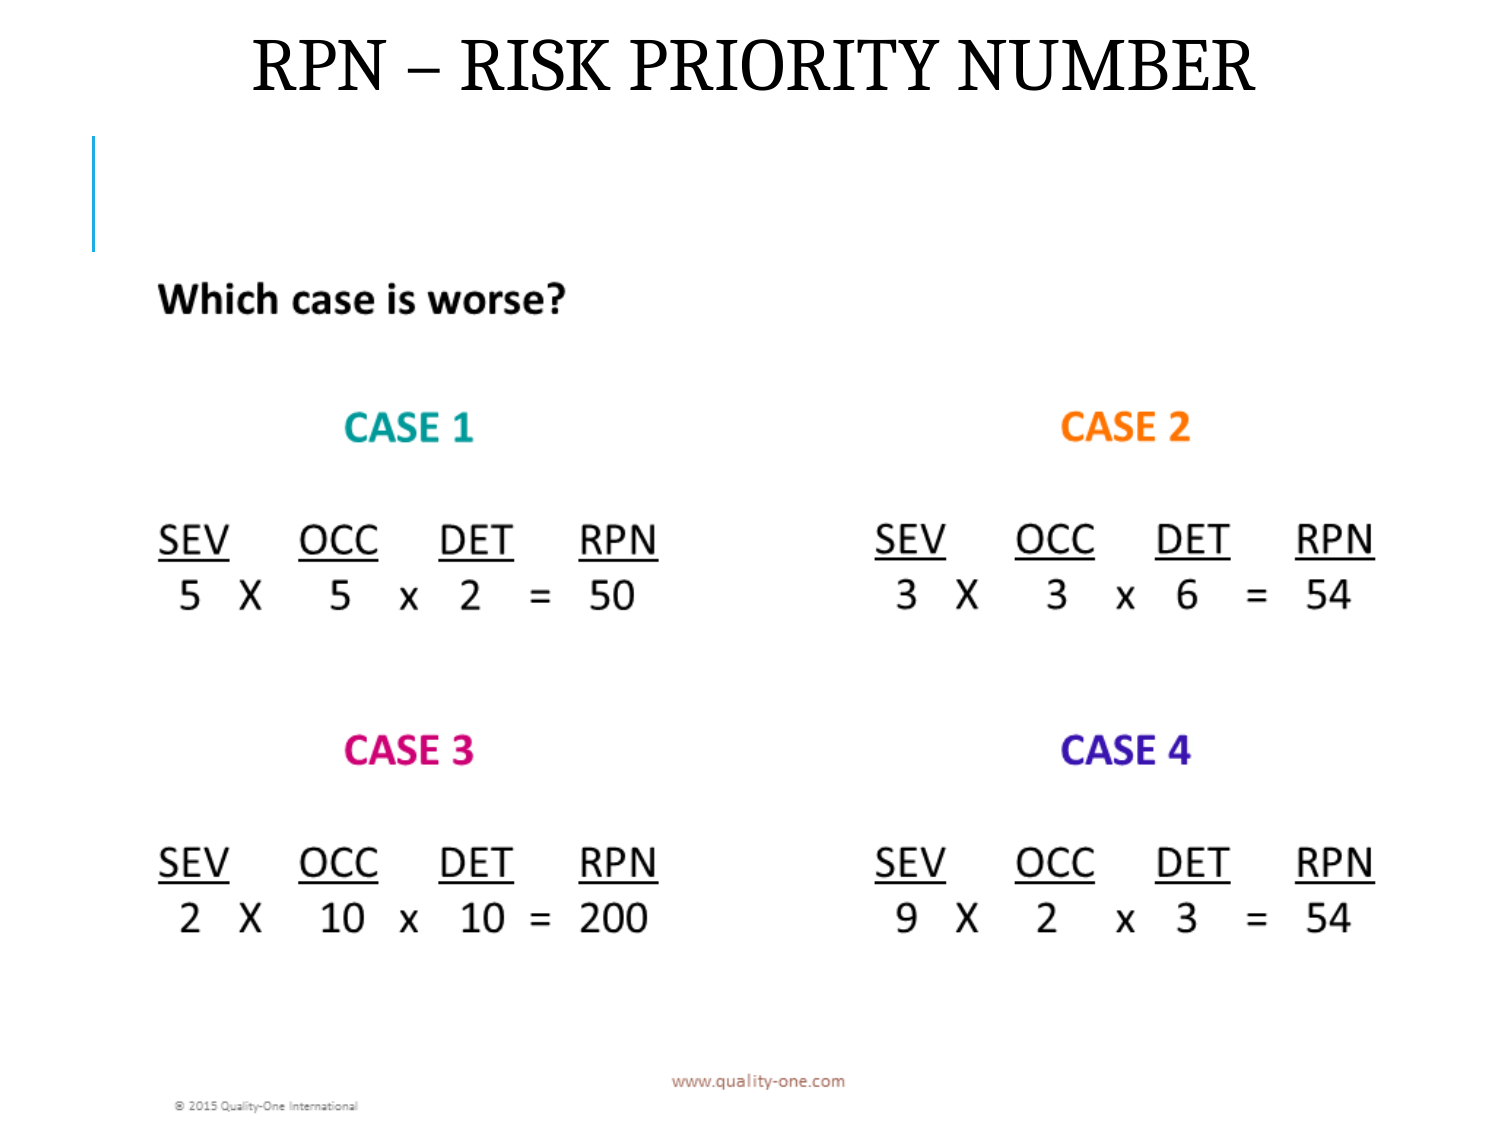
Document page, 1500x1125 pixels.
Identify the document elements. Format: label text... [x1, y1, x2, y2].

title RPN – RISK PRIORITY NUMBER [93, 12, 1432, 125]
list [62, 252, 1463, 1125]
